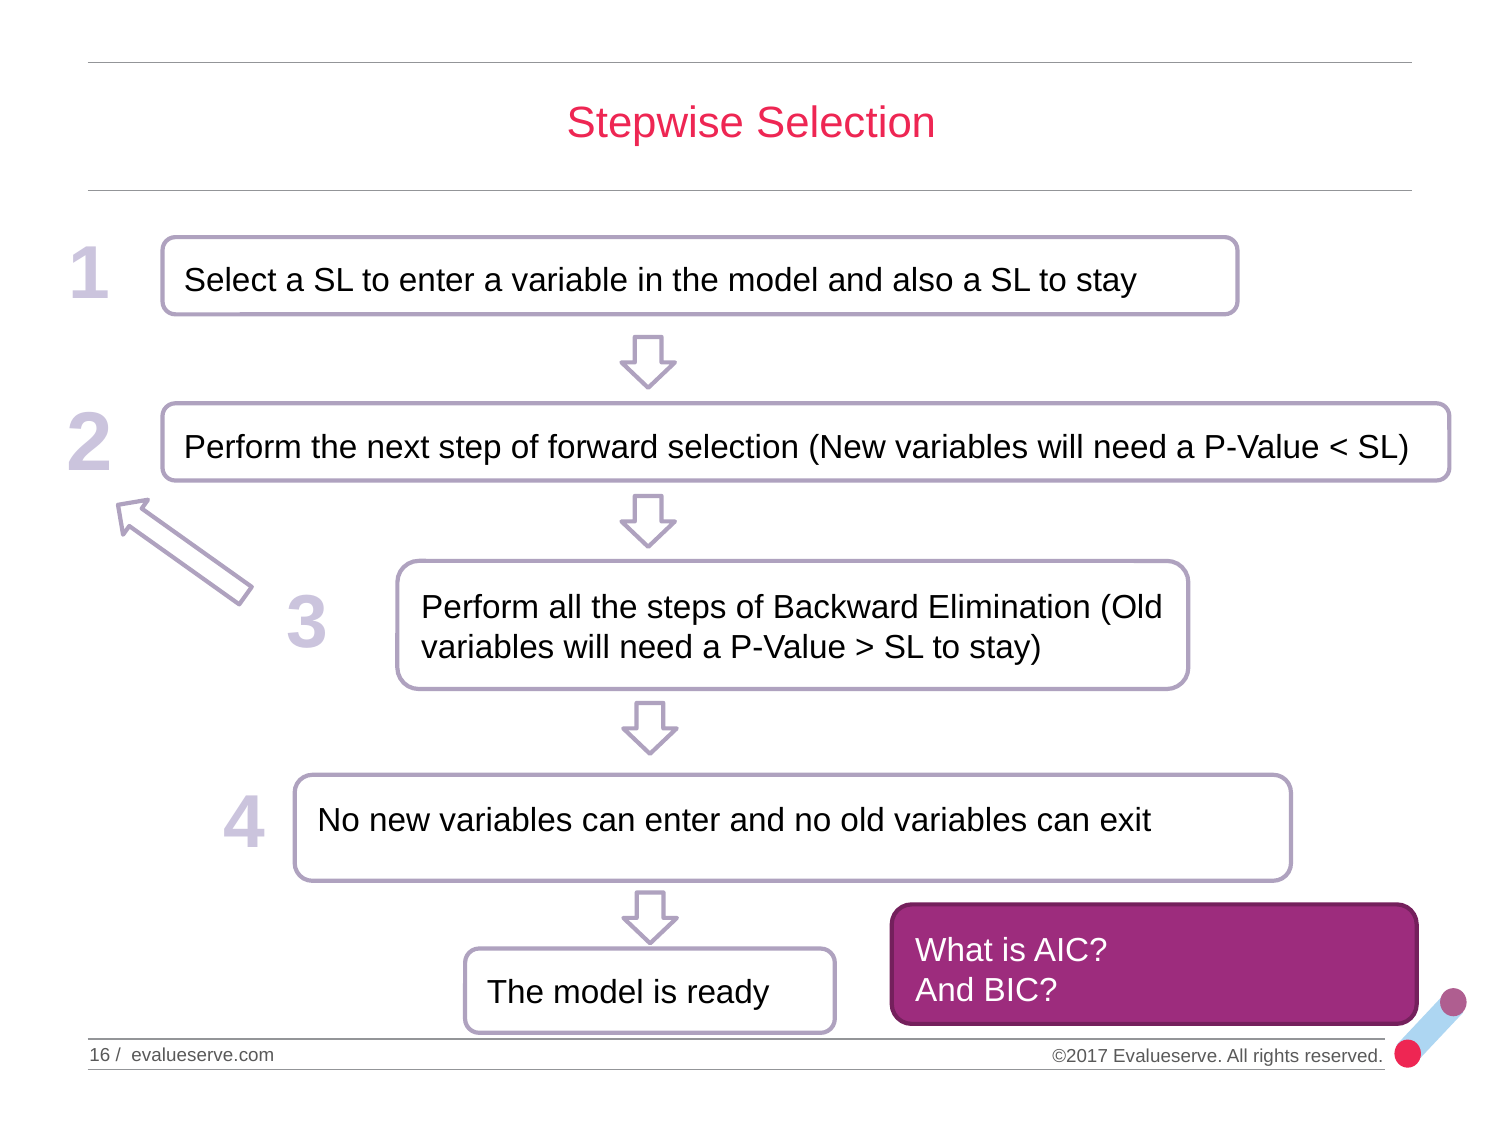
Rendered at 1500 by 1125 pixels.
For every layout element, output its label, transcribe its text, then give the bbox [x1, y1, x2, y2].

text_box What is AIC? And BIC? [889, 902, 1419, 1026]
text_box Perform all the steps of Backward Elimination (Old variables will need a P-Value > SL to stay) [395, 558, 1191, 692]
slide_number 16 / evalueserve.com [89, 1039, 311, 1069]
footer ©2017 Evalueserve. All rights reserved. [908, 1041, 1384, 1069]
text_box [619, 493, 677, 549]
text_box Select a SL to enter a variable in the model and also a SL to stay [160, 235, 1240, 317]
text_box 4 [208, 765, 247, 871]
text_box 3 [271, 565, 343, 671]
text_box 2 [50, 379, 128, 495]
text_box Perform the next step of forward selection (New variables will need a P-Value < SL) [160, 401, 1452, 483]
text_box [619, 334, 677, 390]
text_box The model is ready [462, 946, 837, 1035]
text_box [621, 700, 679, 756]
text_box [115, 497, 254, 607]
text_box 1 [53, 216, 126, 322]
text_box No new variables can enter and no old variables can exit [292, 772, 1294, 883]
title Stepwise Selection [89, 87, 1414, 204]
text_box [621, 890, 679, 945]
